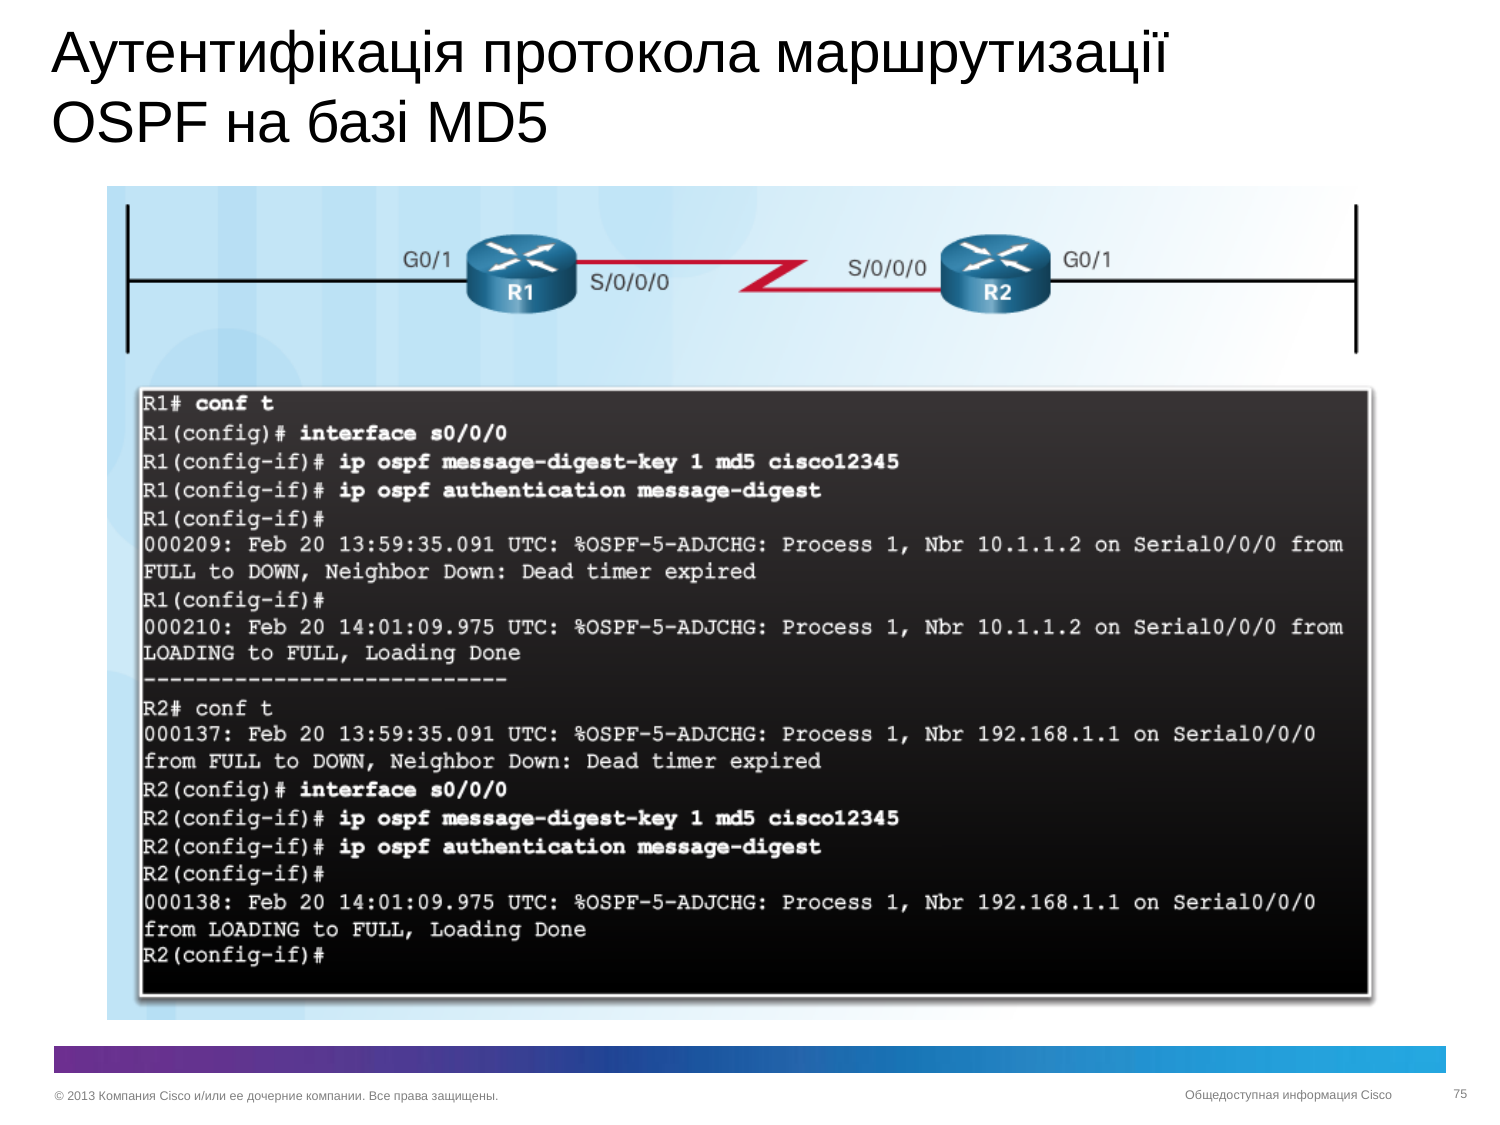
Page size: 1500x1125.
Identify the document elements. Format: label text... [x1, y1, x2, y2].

picture [54, 1046, 1446, 1073]
picture [107, 186, 1393, 1020]
title Аутентифікація протокола маршрутизації OSPF на базі MD5 [37, 24, 1489, 162]
